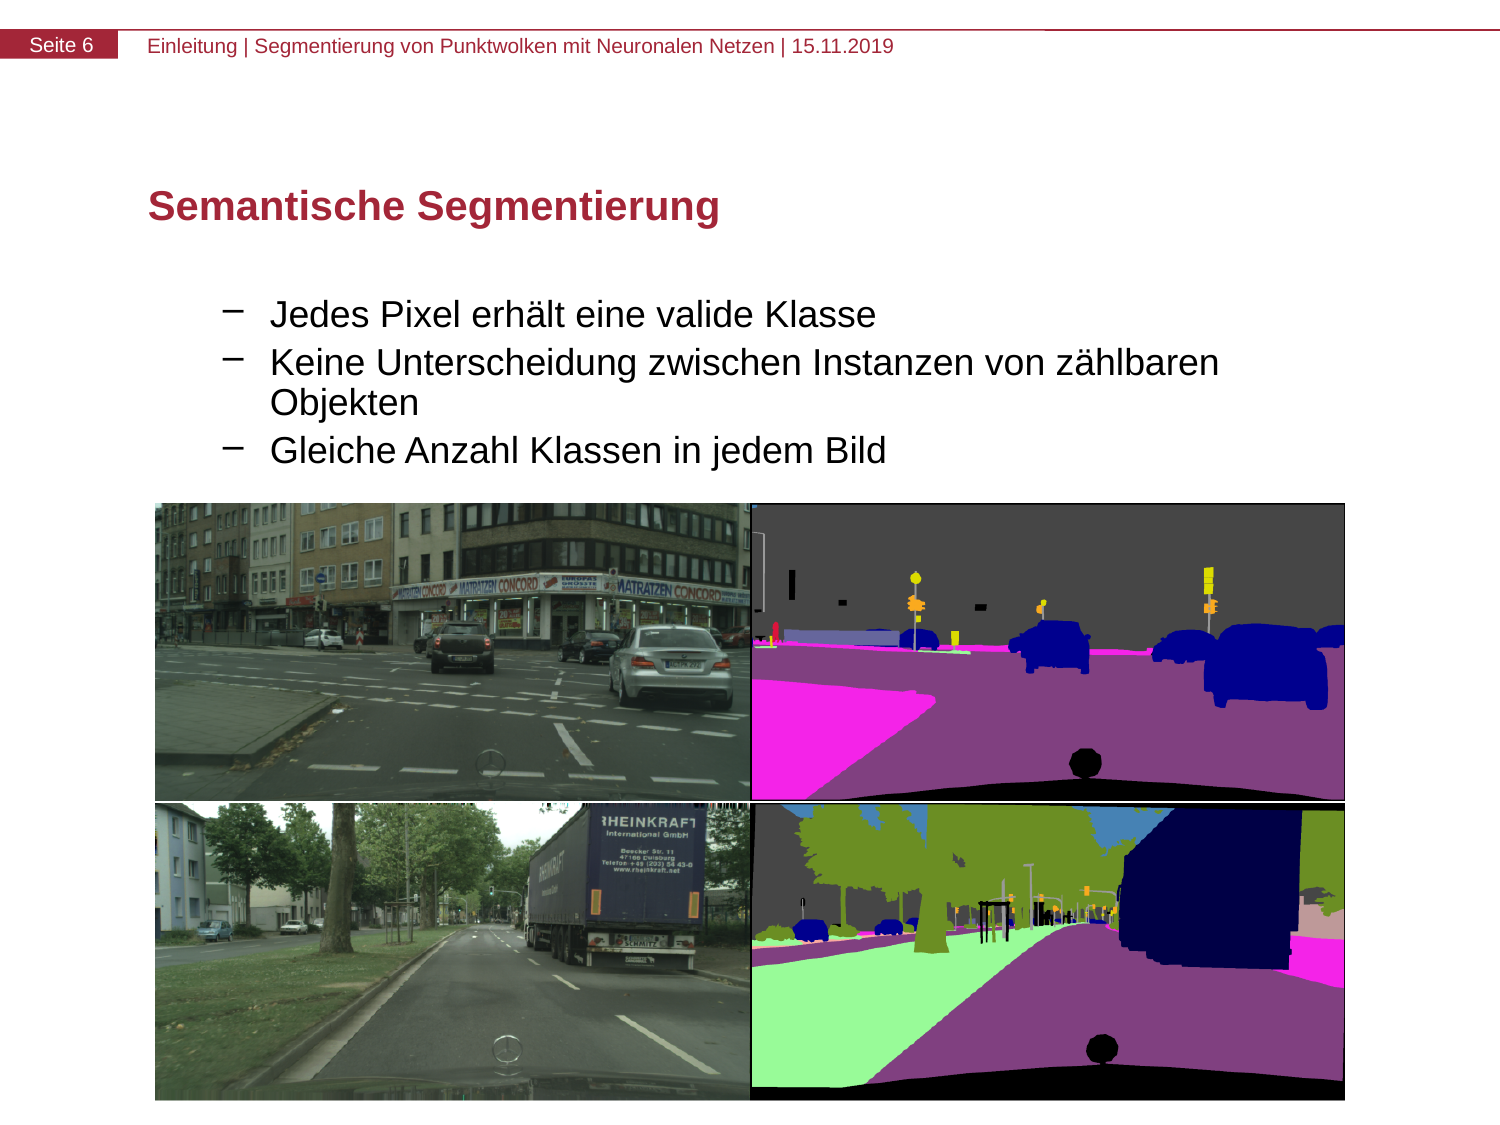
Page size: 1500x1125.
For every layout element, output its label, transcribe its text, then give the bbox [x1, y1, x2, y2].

picture [154, 503, 1346, 1102]
title Semantische Segmentierung [132, 149, 1413, 258]
list Jedes Pixel erhält eine valide Klasse Keine Unterscheidung zwischen Instanzen von zählbaren Objekten Gleiche Anzahl Klassen in jedem Bild [132, 287, 1371, 888]
